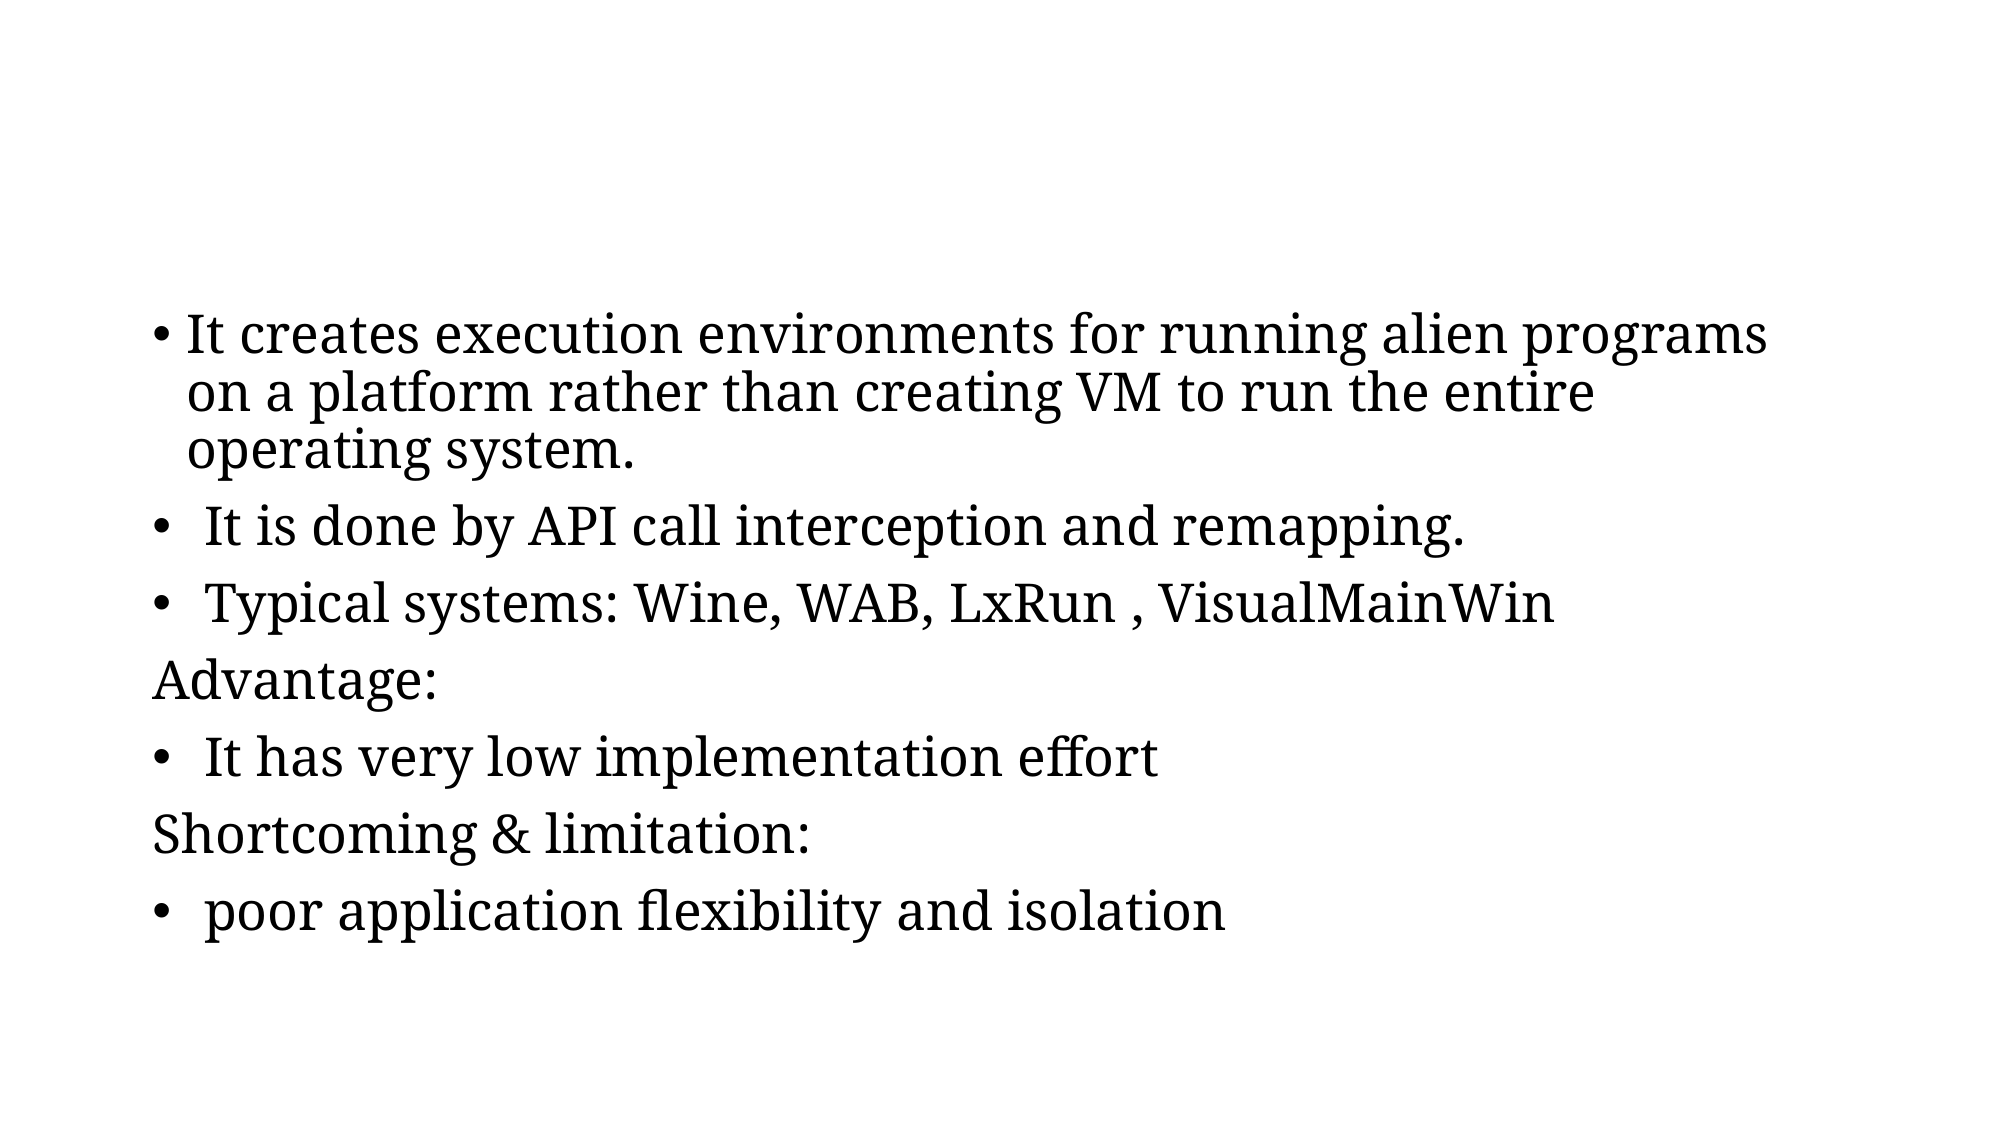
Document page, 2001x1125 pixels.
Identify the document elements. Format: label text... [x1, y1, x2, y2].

list It creates execution environments for running alien programs on a platform rather than creating VM to run the entire operating system. It is done by API call interception and remapping. Typical systems: Wine, WAB, LxRun , VisualMainWin Advantage: It has very low implementation effort Shortcoming & limitation: poor application flexibility and isolation [137, 299, 1863, 1014]
